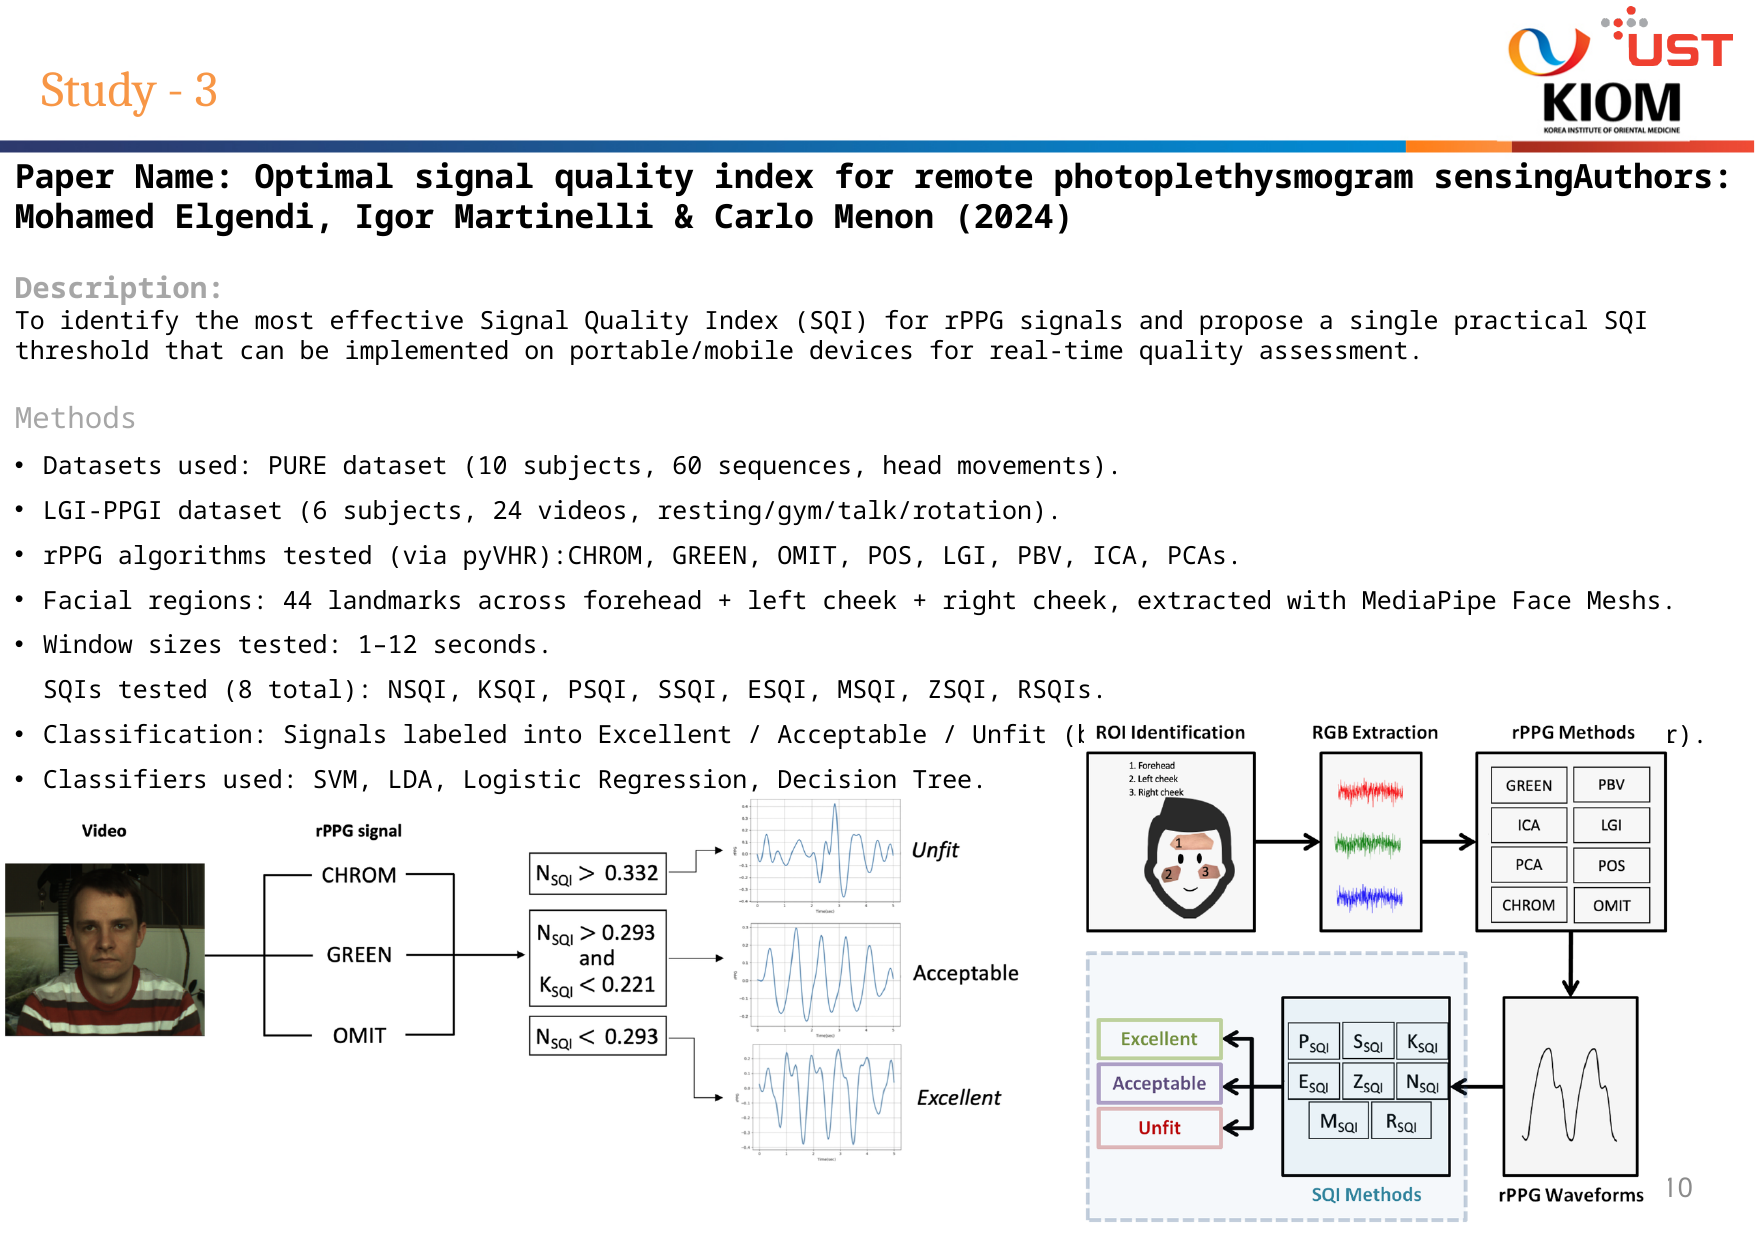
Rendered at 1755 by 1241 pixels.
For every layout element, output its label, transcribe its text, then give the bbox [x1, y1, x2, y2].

picture [0, 723, 1755, 1241]
text_box 9 [1671, 1155, 1710, 1222]
text_box Study - 3 [26, 18, 1393, 124]
picture [0, 0, 1755, 147]
text_box Paper Name: Optimal signal quality index for remote photoplethysmogram sensingAuthors: Mohamed Elgendi, Igor Martinelli & Carlo Menon (2024) Description: To identify the most effective Signal Quality Index (SQI) for rPPG signals and propose a single practical SQI threshold that can be implemented on portable/mobile devices for real-time quality assessment. Methods Datasets used: PURE dataset (10 subjects, 60 sequences, head movements). LGI-PPGI dataset (6 subjects, 24 videos, resting/gym/talk/rotation). rPPG algorithms tested (via pyVHR):CHROM, GREEN, OMIT, POS, LGI, PBV, ICA, PCAs. Facial regions: 44 landmarks across forehead + left cheek + right cheek, extracted with MediaPipe Face Meshs. Window sizes tested: 1–12 seconds. SQIs tested (8 total): NSQI, KSQI, PSQI, SSQI, ESQI, MSQI, ZSQI, RSQIs. Classification: Signals labeled into Excellent / Acceptable / Unfit (based on ΔBPM ≤5, DTW, and correlation r). Classifiers used: SVM, LDA, Logistic Regression, Decision Tree. [0, 147, 1755, 896]
